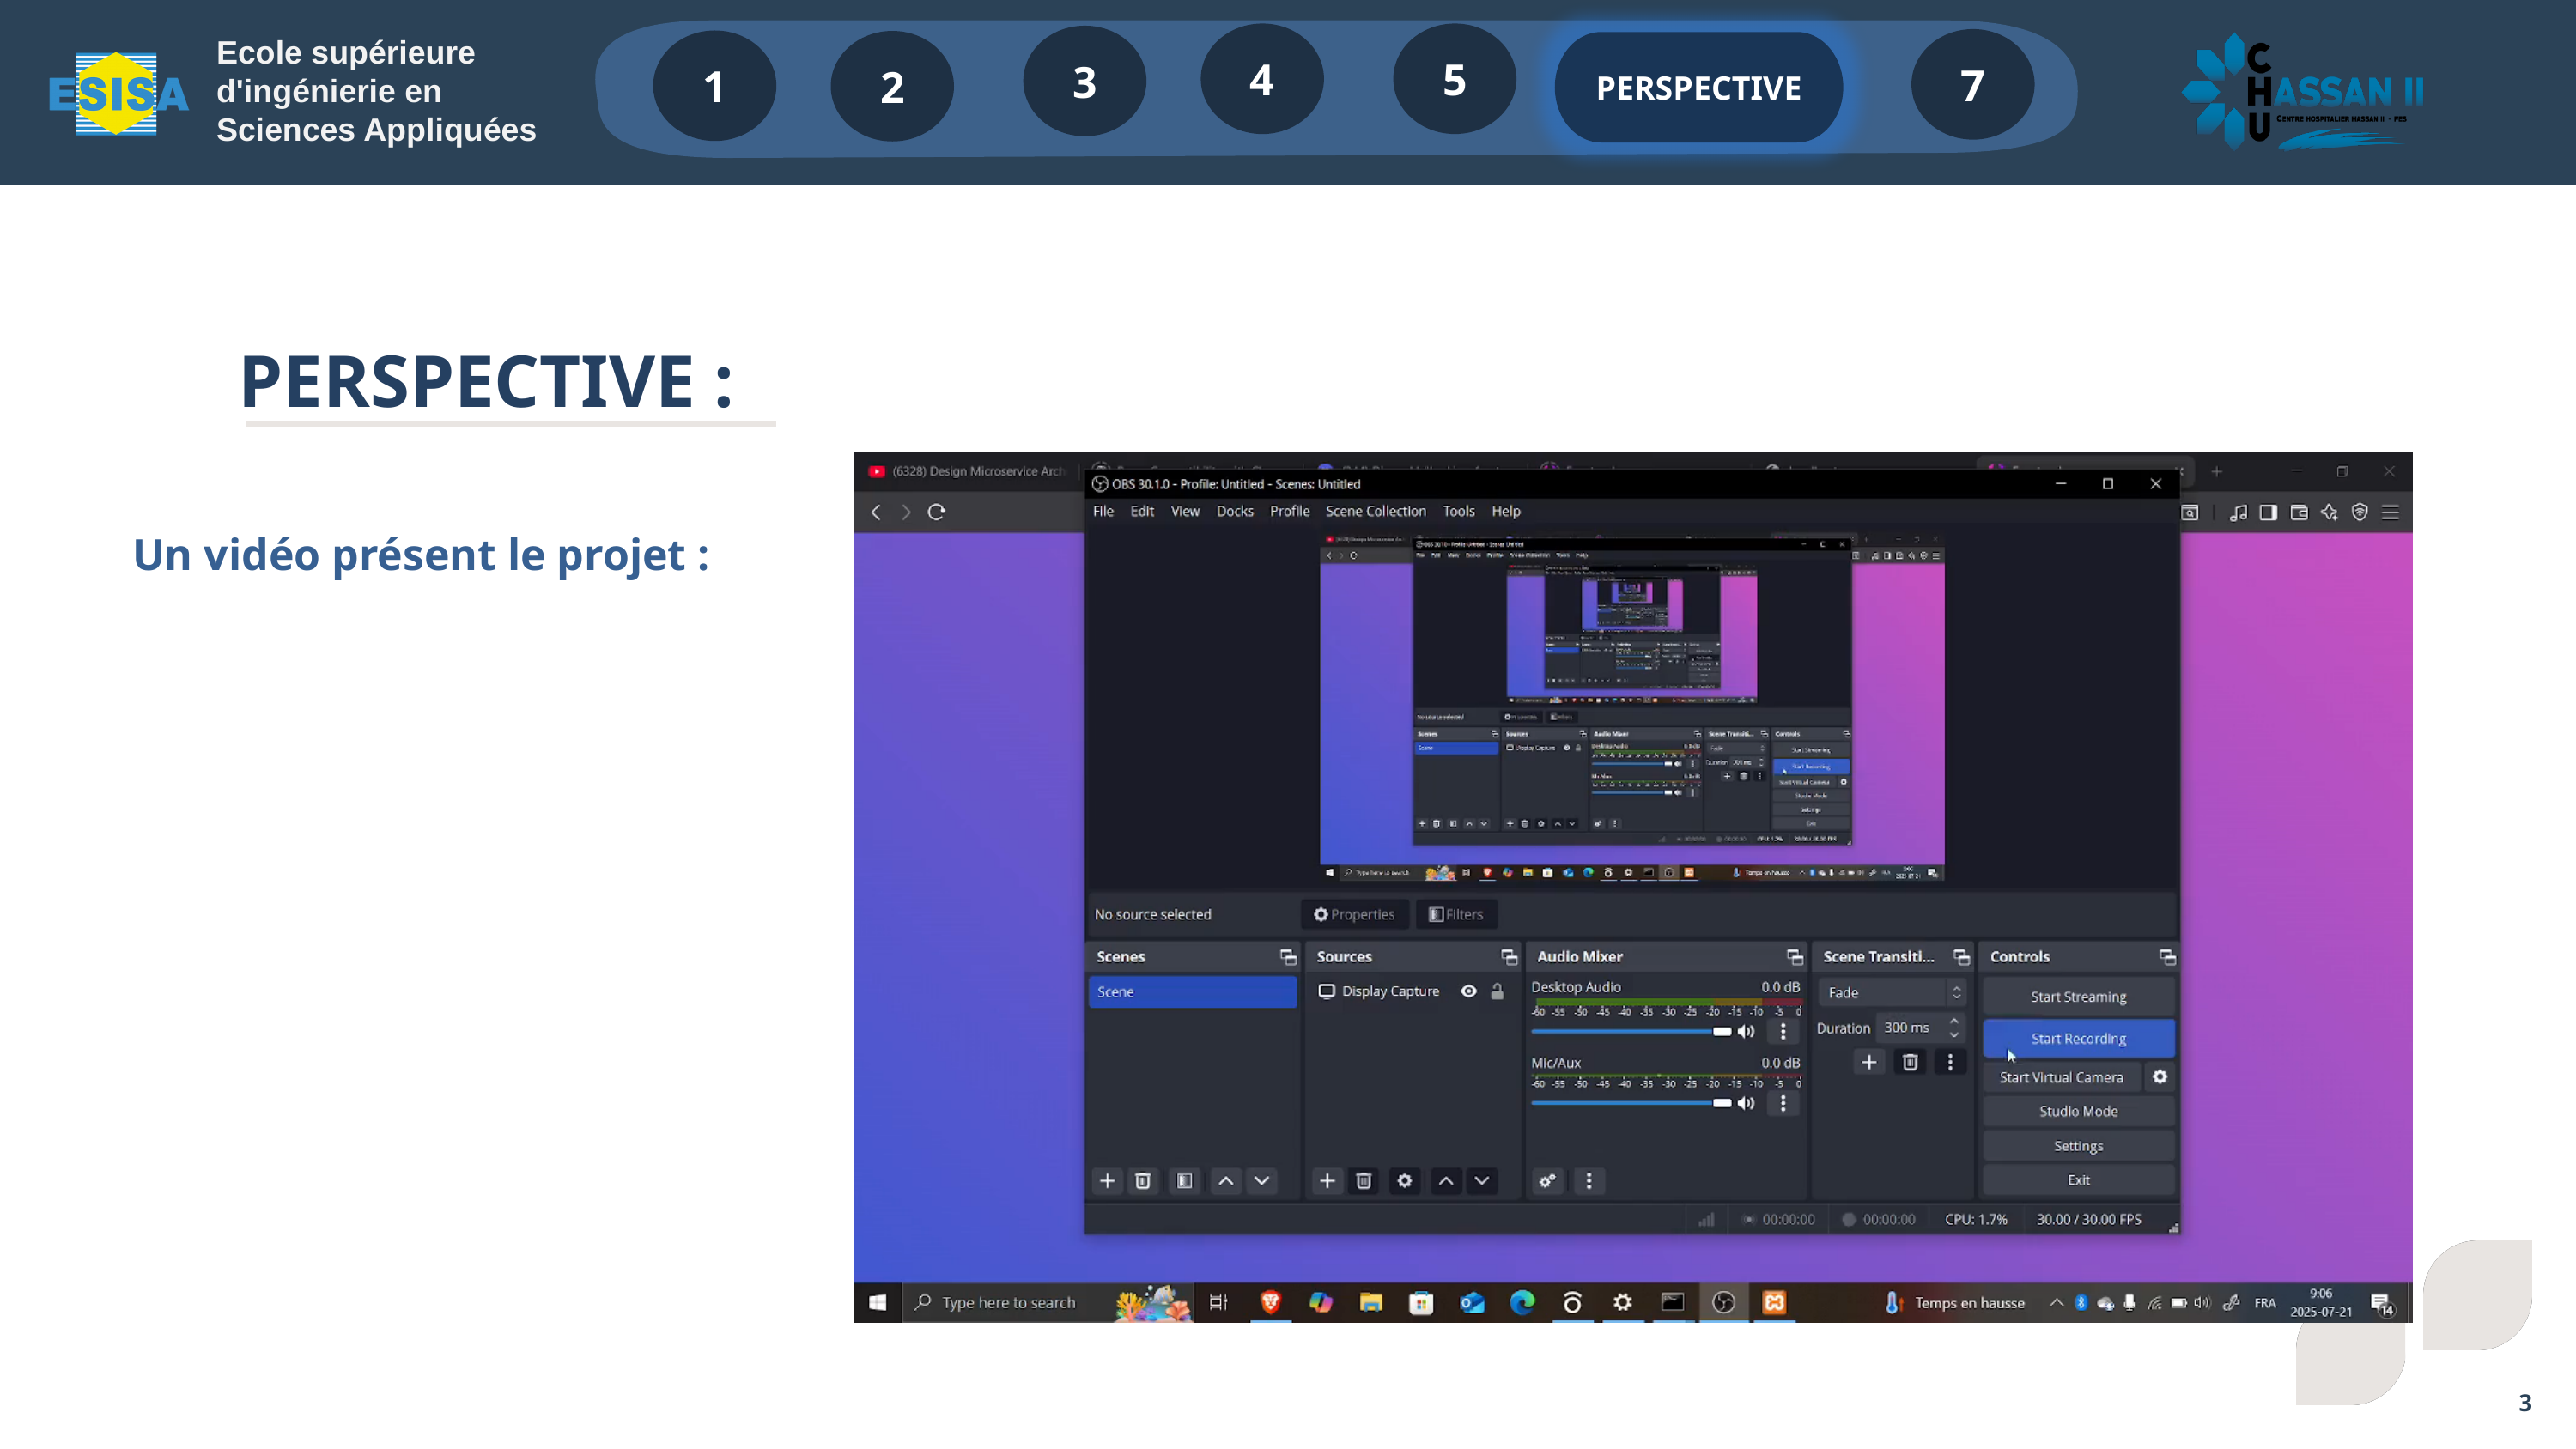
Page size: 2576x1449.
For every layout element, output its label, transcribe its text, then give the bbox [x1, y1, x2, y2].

text_box PERSPECTIVE : [238, 336, 1235, 422]
text_box 3 [2413, 1373, 2532, 1416]
text_box [2423, 1240, 2533, 1350]
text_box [245, 420, 777, 427]
picture [2162, 15, 2442, 169]
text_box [0, 0, 2576, 185]
text_box Un vidéo présent le projet : [119, 520, 735, 585]
text_box [2296, 1330, 2406, 1405]
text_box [853, 451, 2414, 1324]
